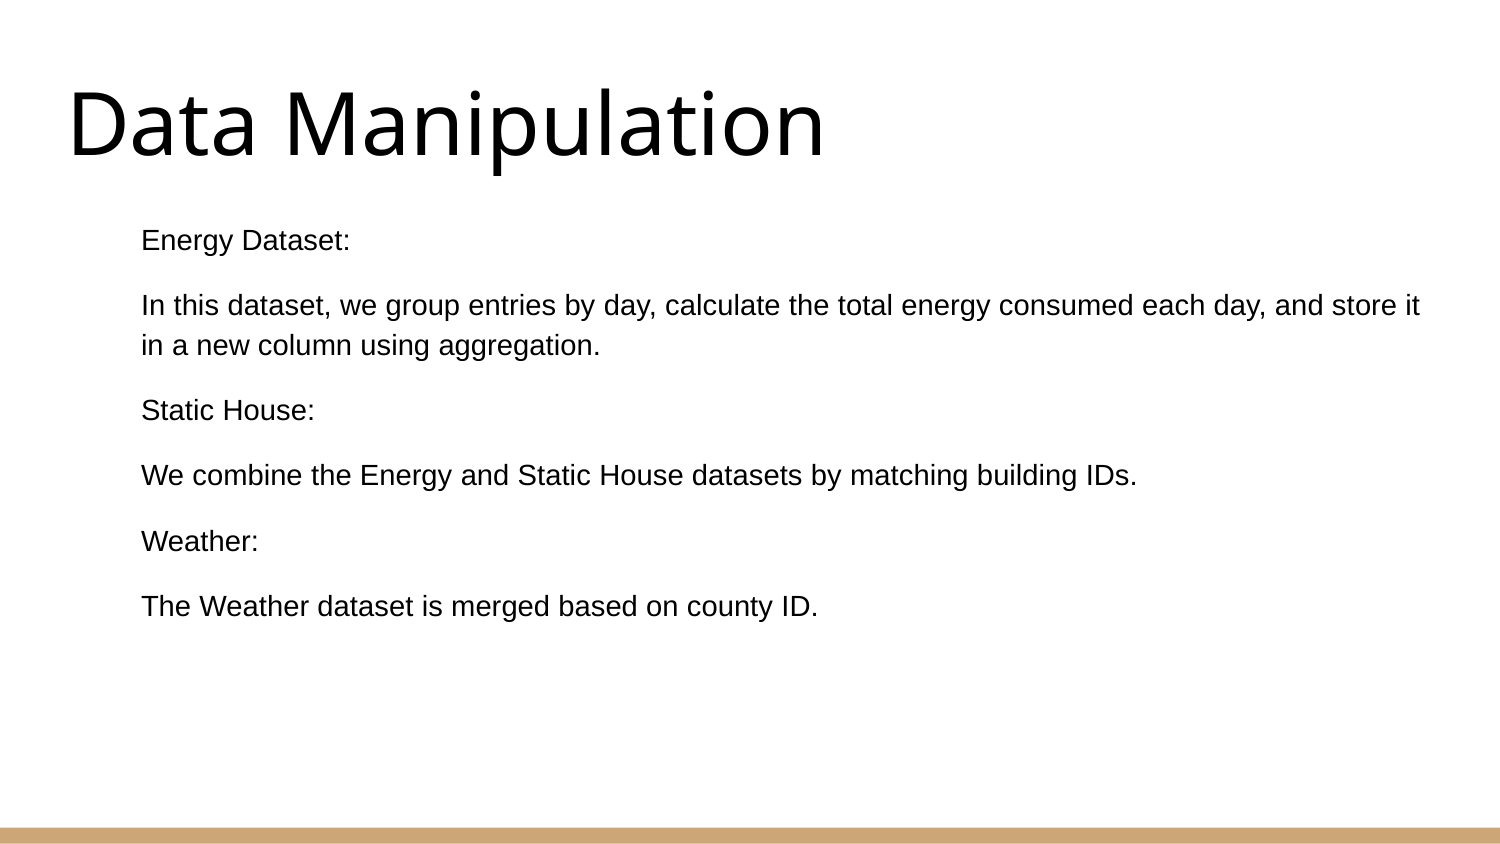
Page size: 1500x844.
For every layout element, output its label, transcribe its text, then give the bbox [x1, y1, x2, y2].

list Energy Dataset: In this dataset, we group entries by day, calculate the total energy consumed each day, and store it in a new column using aggregation. Static House: We combine the Energy and Static House datasets by matching building IDs. Weather: The Weather dataset is merged based on county ID. [51, 200, 1449, 752]
title Data Manipulation [51, 51, 1449, 189]
